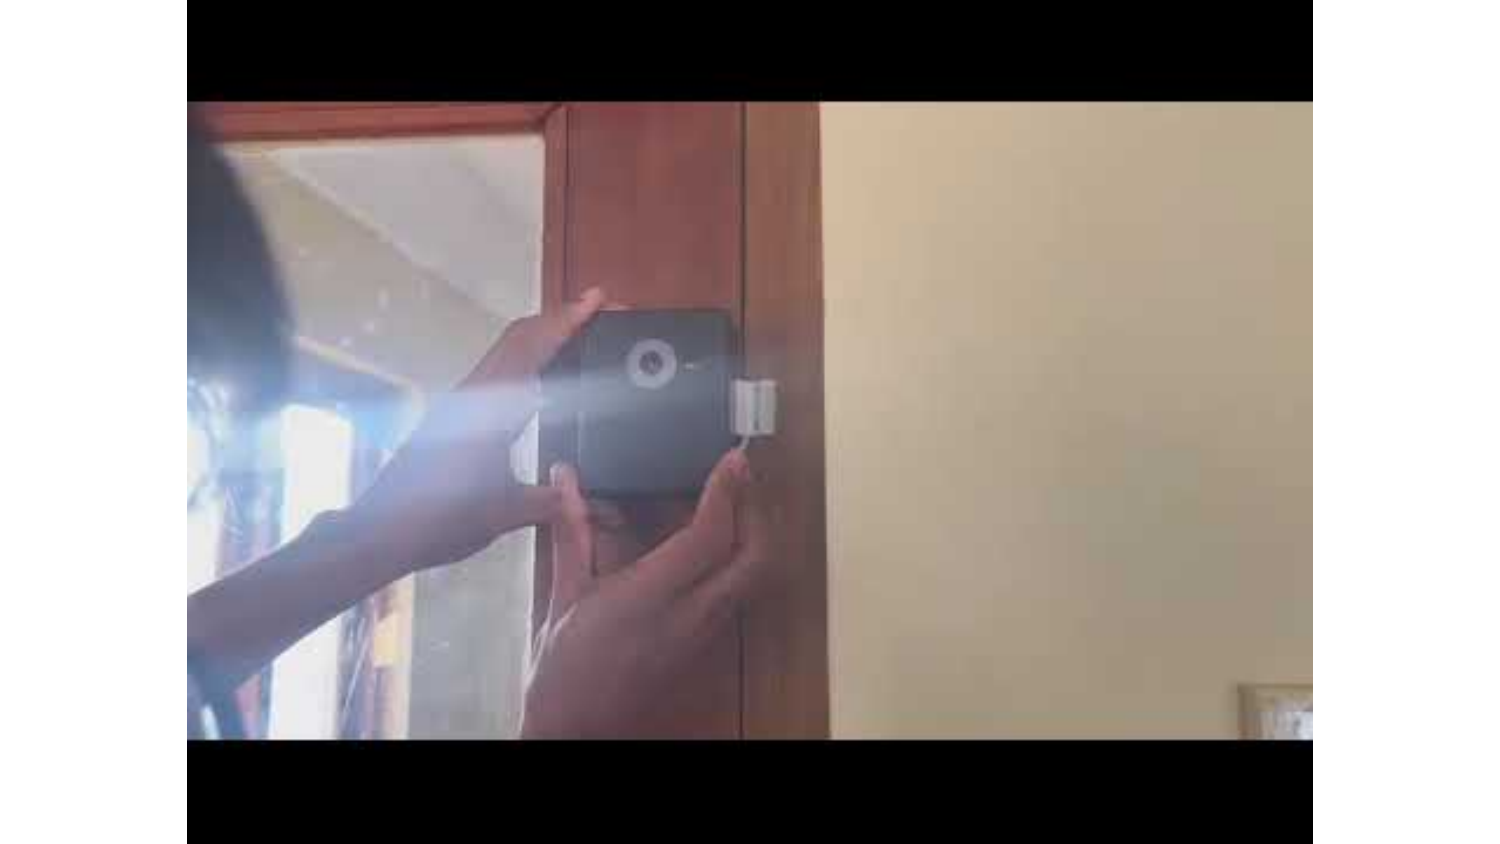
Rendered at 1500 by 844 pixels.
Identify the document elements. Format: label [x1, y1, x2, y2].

picture [187, 0, 1313, 844]
